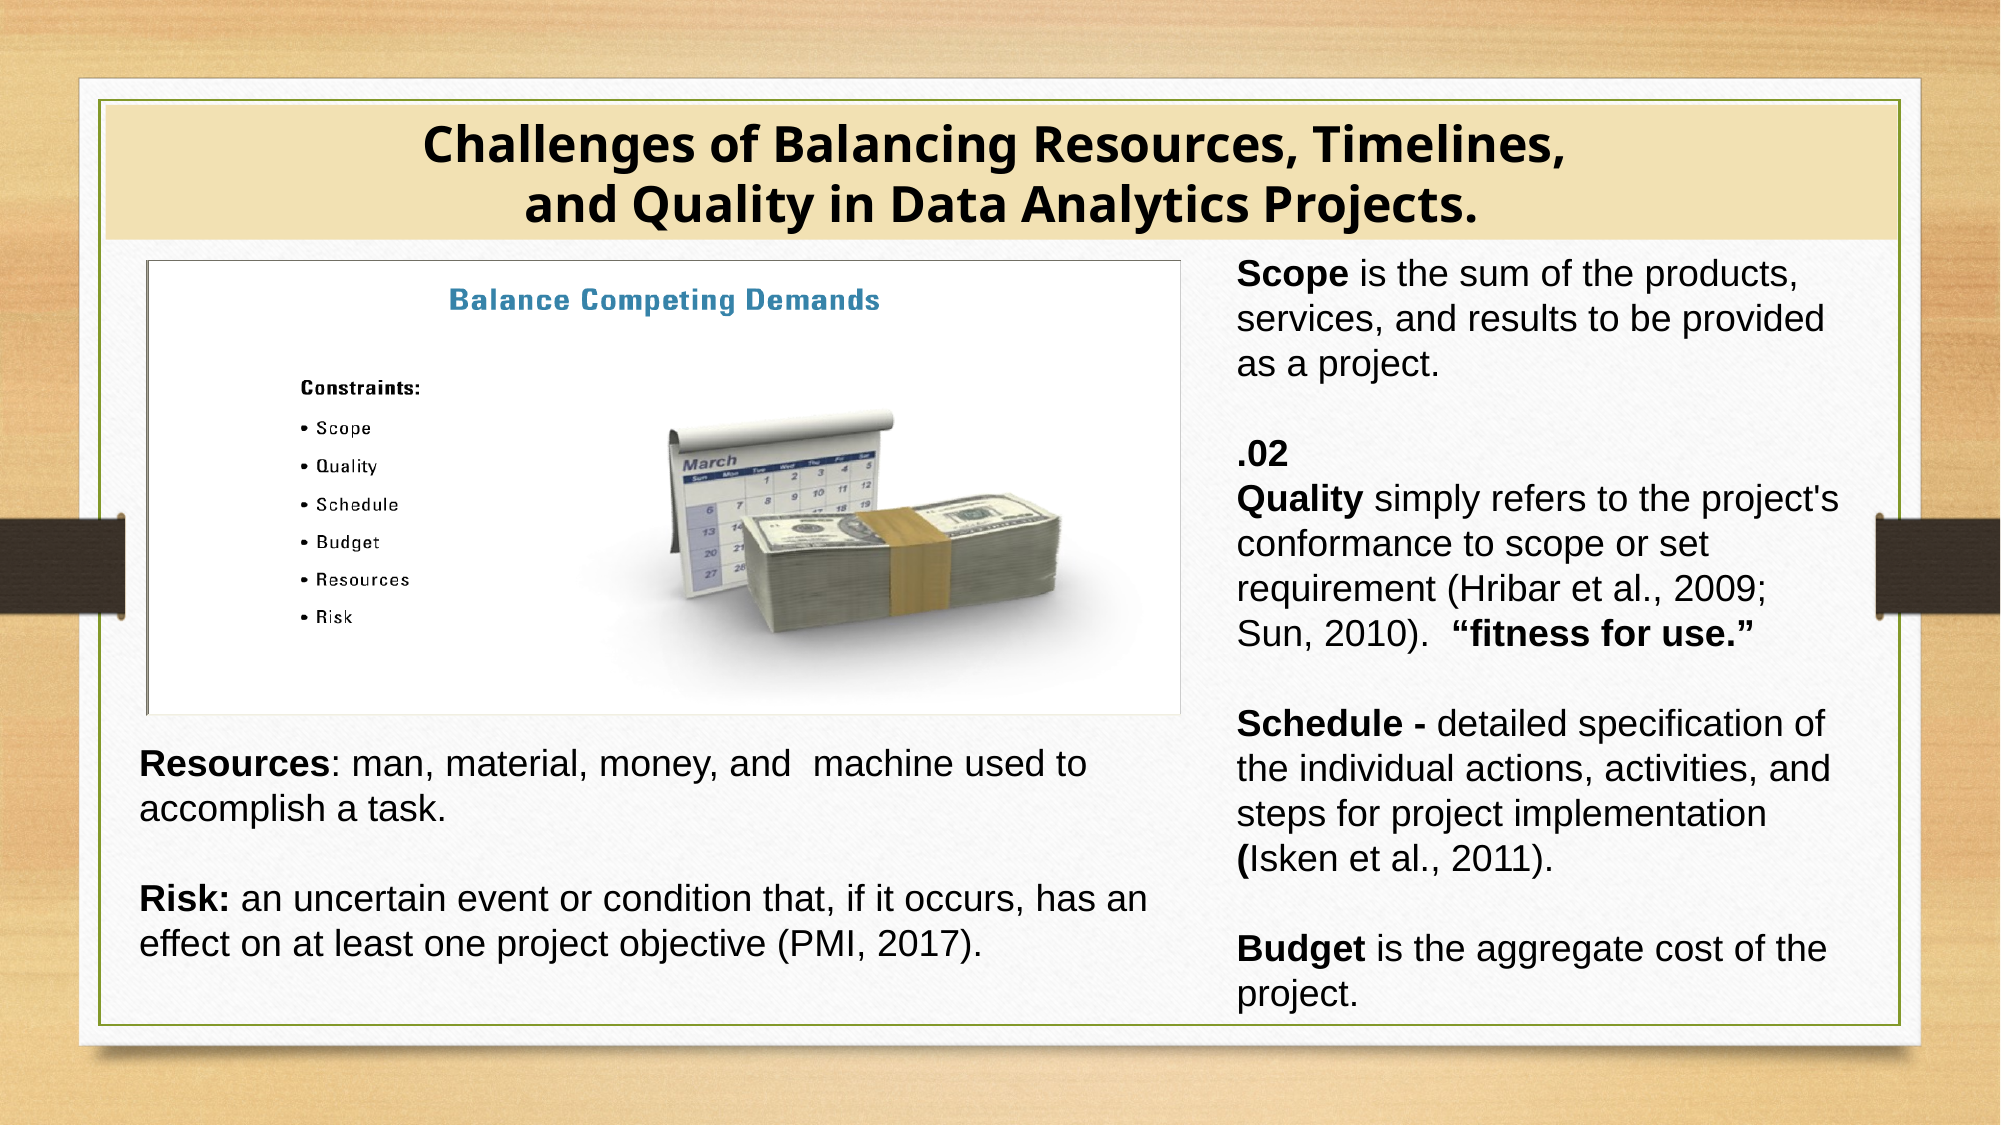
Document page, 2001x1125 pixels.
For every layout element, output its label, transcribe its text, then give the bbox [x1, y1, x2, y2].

picture [0, 0, 2001, 1125]
text_box Scope is the sum of the products, services, and results to be provided as a project. .02 Quality simply refers to the project's conformance to scope or set requirement (Hribar et al., 2009; Sun, 2010). “fitness for use.” Schedule - detailed specification of the individual actions, activities, and steps for project implementation (Isken et al., 2011). Budget is the aggregate cost of the project. [1221, 241, 1855, 1061]
text_box Resources: man, material, money, and machine used to accomplish a task. Risk: an uncertain event or condition that, if it occurs, has an effect on at least one project objective (PMI, 2017). [124, 732, 1222, 972]
text_box Challenges of Balancing Resources, Timelines, and Quality in Data Analytics Projects. [105, 104, 1898, 240]
